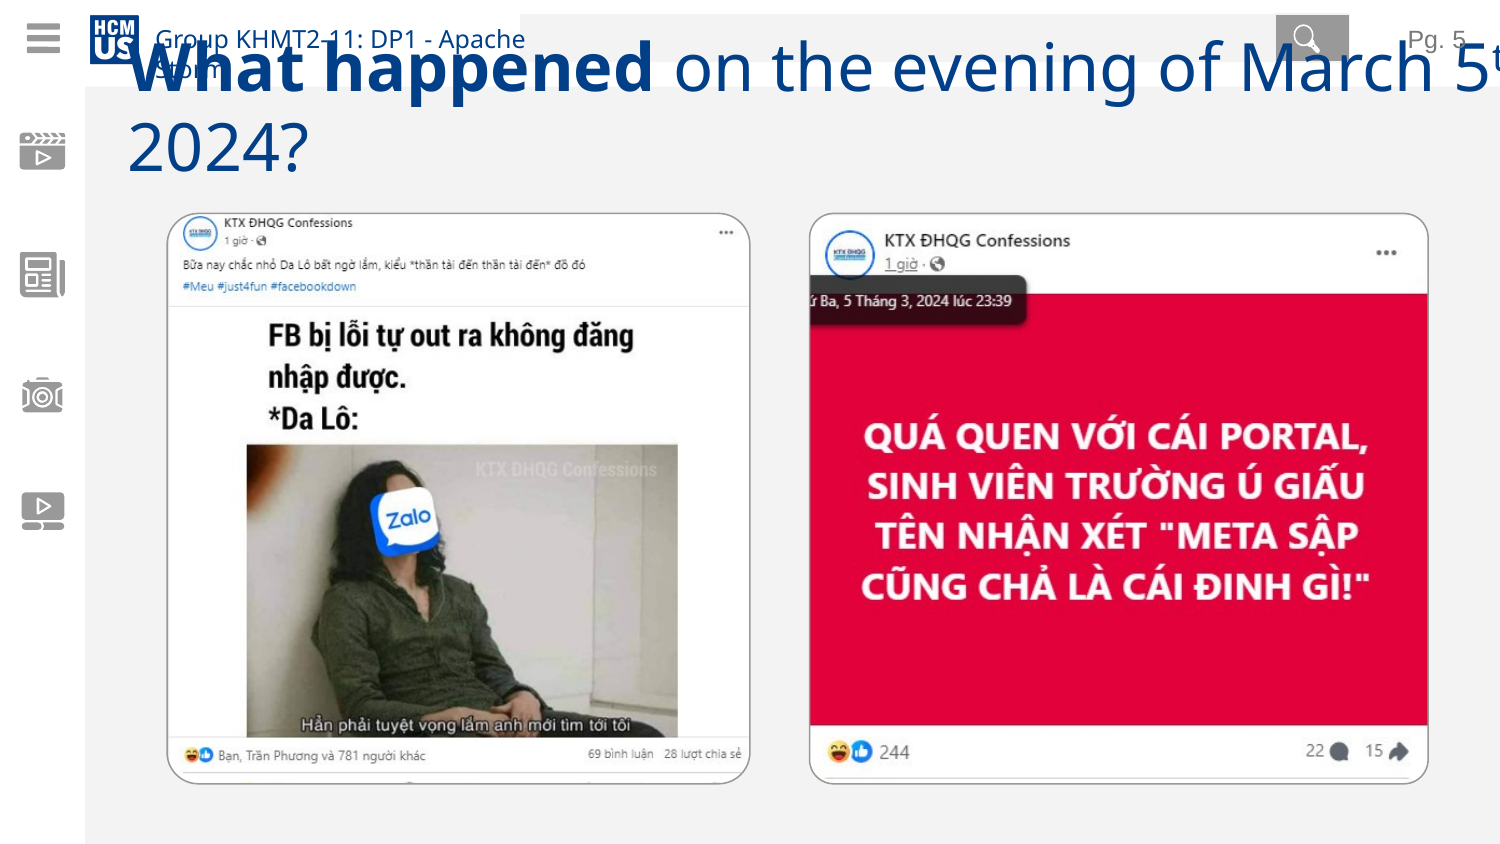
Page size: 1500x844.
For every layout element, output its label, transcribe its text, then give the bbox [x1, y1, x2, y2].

title What happened on the evening of March 5th, 2024? [112, 74, 1500, 200]
slide_number Pg. ‹#› [1143, 15, 1482, 61]
picture [87, 12, 142, 67]
picture [166, 213, 751, 785]
picture [809, 213, 1429, 785]
